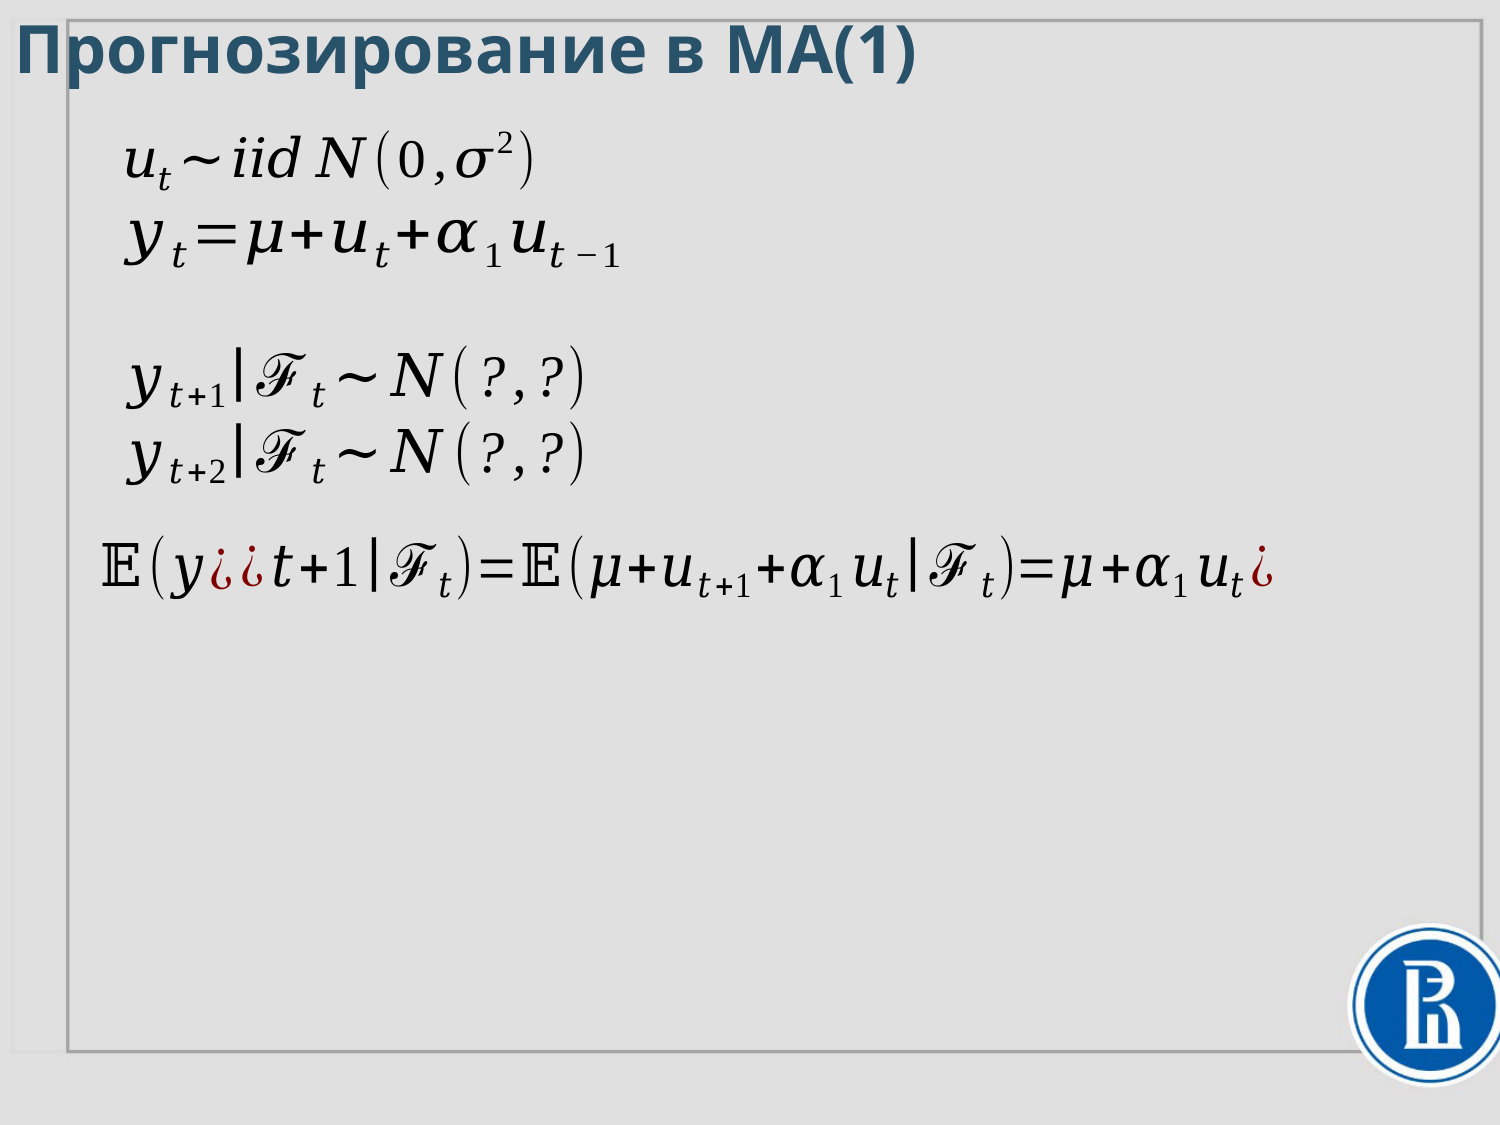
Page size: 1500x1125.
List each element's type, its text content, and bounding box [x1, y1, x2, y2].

text_box Прогнозирование в MA(1) [0, 0, 1500, 96]
picture [0, 96, 1500, 1125]
